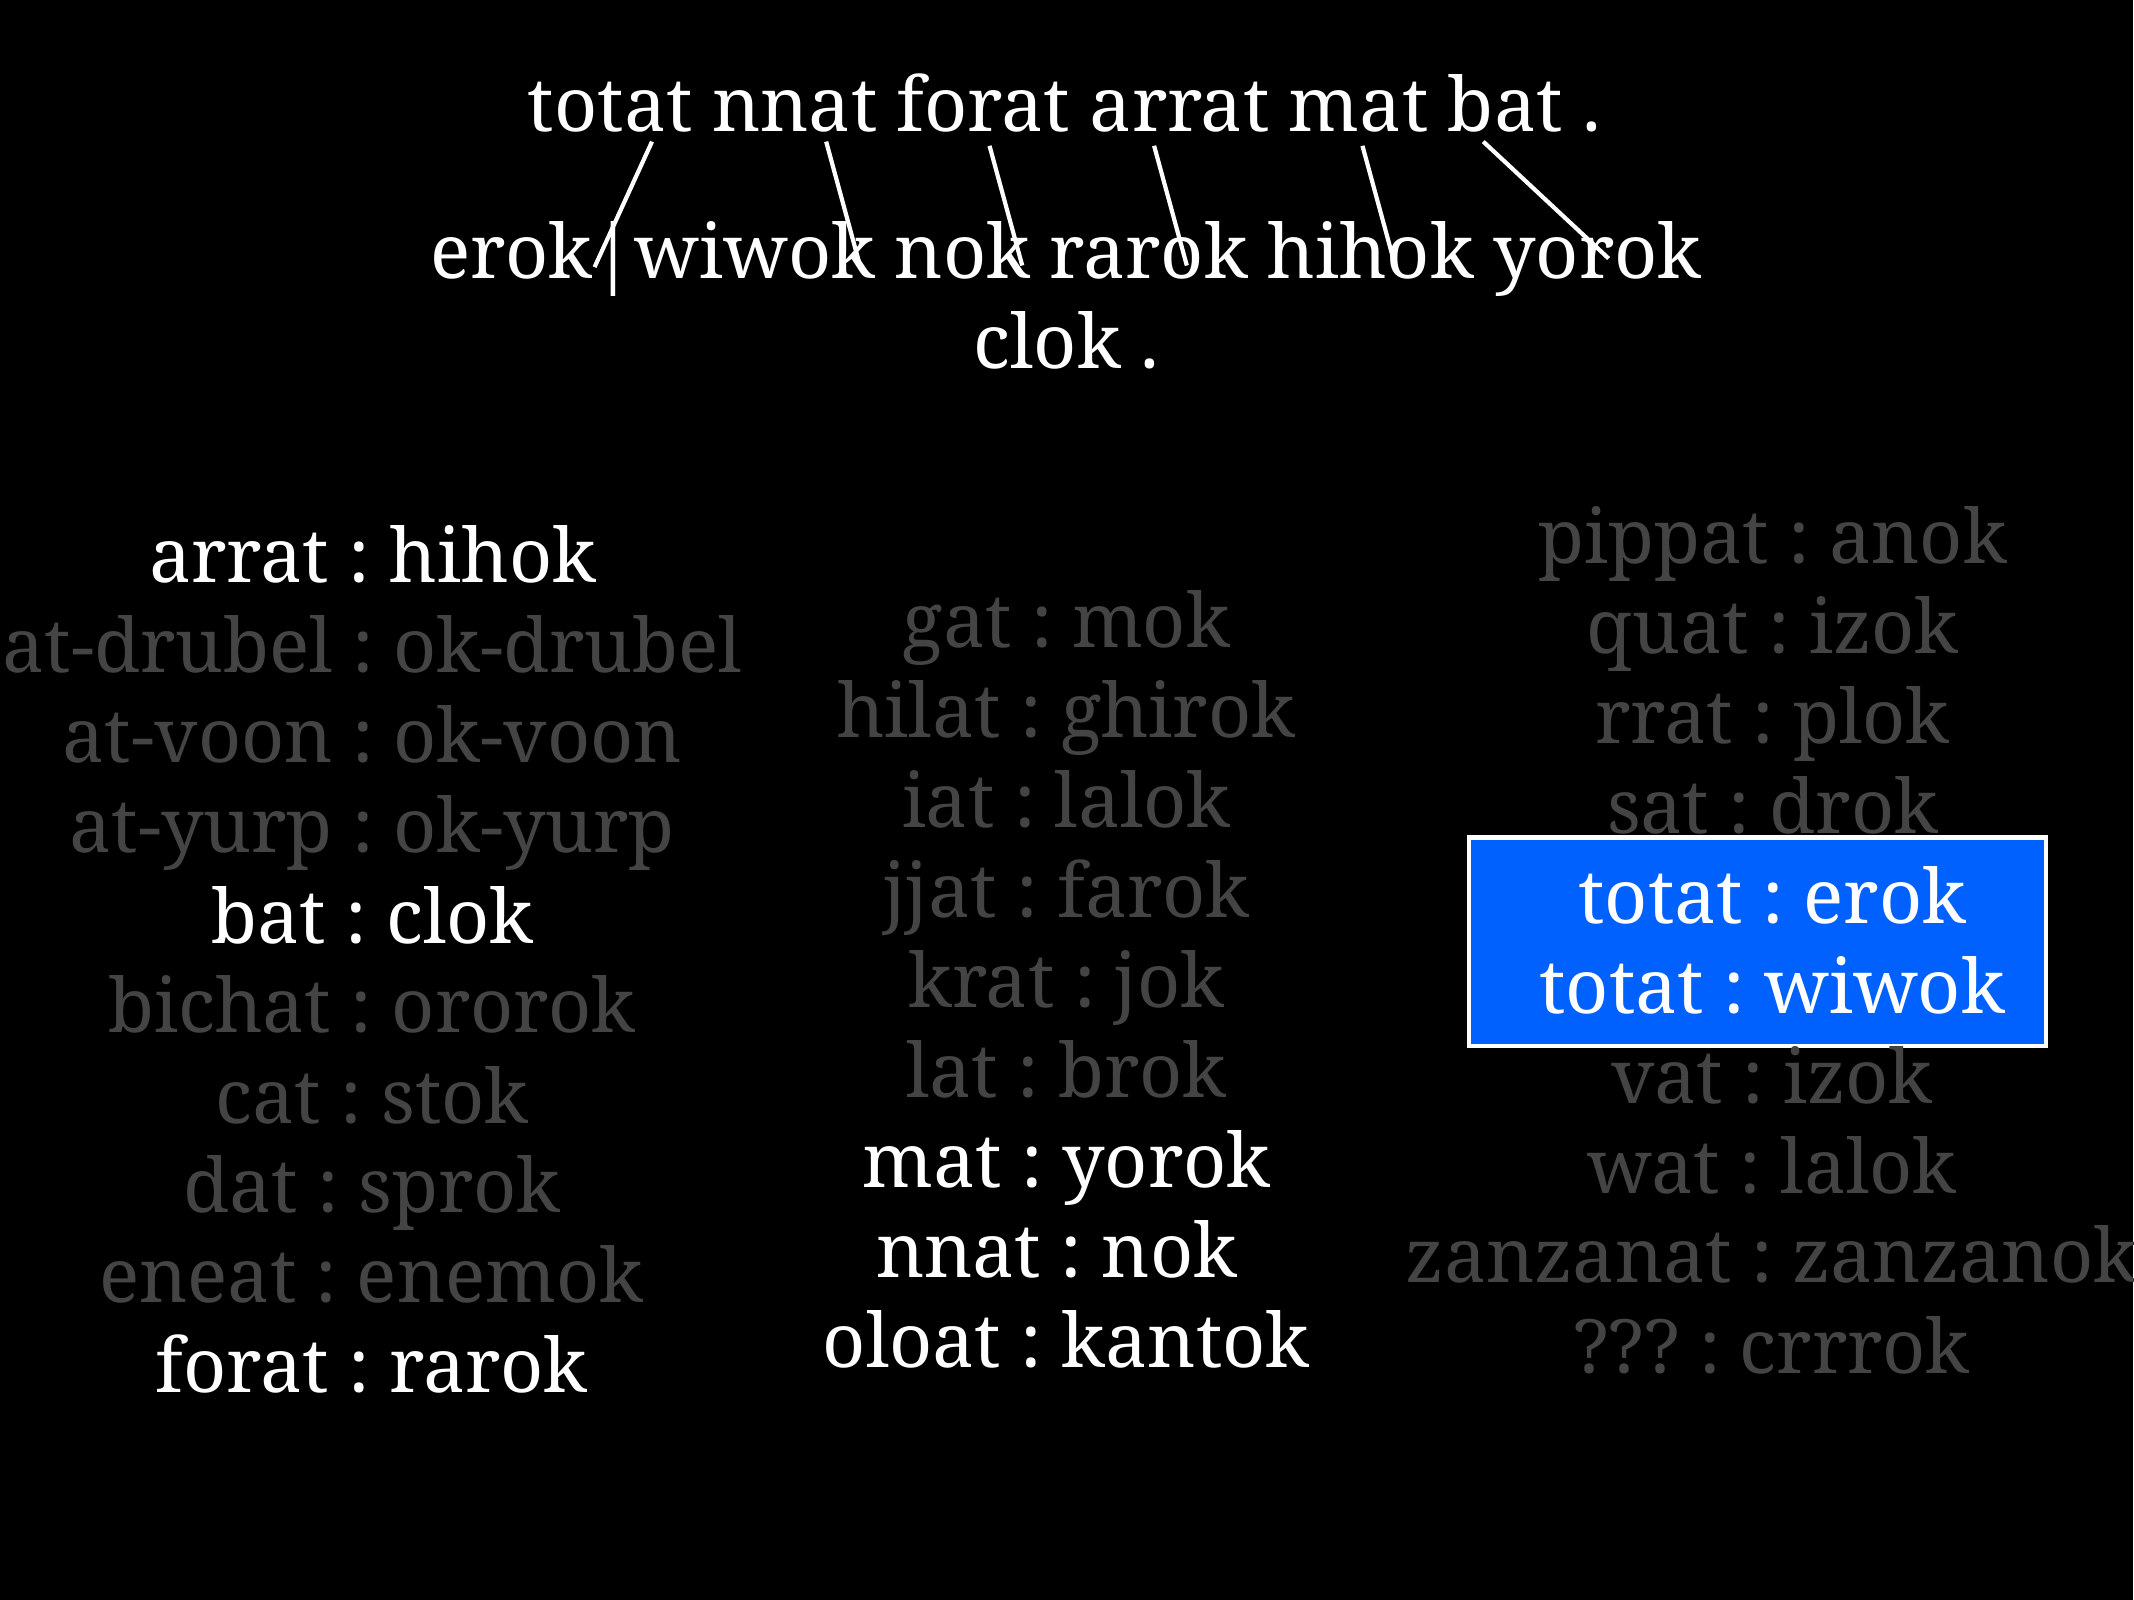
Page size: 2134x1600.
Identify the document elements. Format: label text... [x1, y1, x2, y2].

text_box totat nnat forat arrat mat bat . [385, 49, 1746, 141]
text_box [9, 431, 2129, 1484]
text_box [349, 141, 1784, 351]
